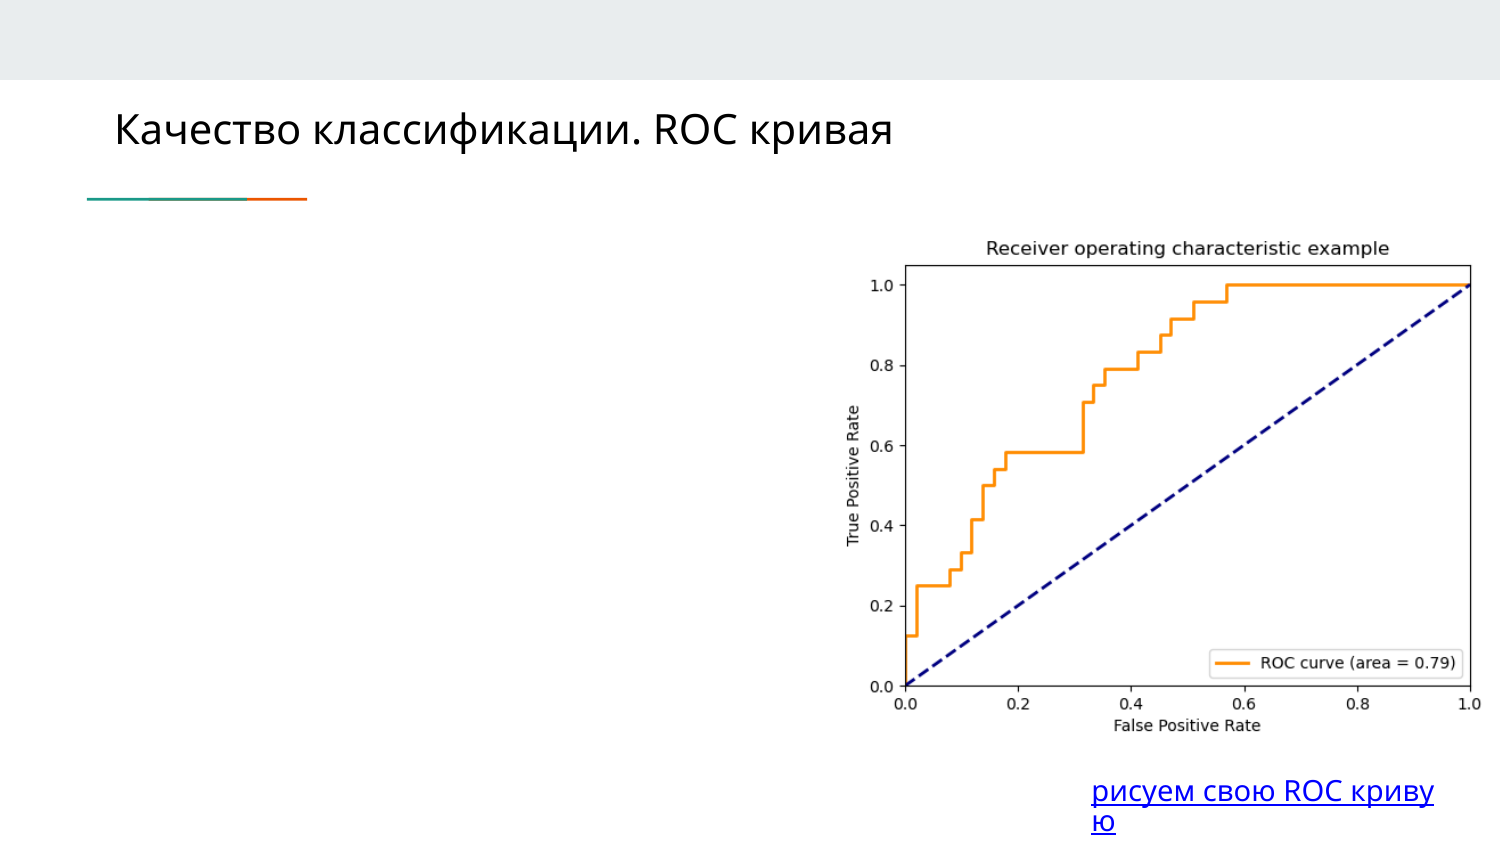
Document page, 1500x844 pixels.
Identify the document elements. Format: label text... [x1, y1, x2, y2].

text_box рисуем свою ROC кривую [1076, 757, 1469, 828]
picture [835, 223, 1500, 746]
title Качество классификации. ROC кривая [114, 87, 1500, 176]
